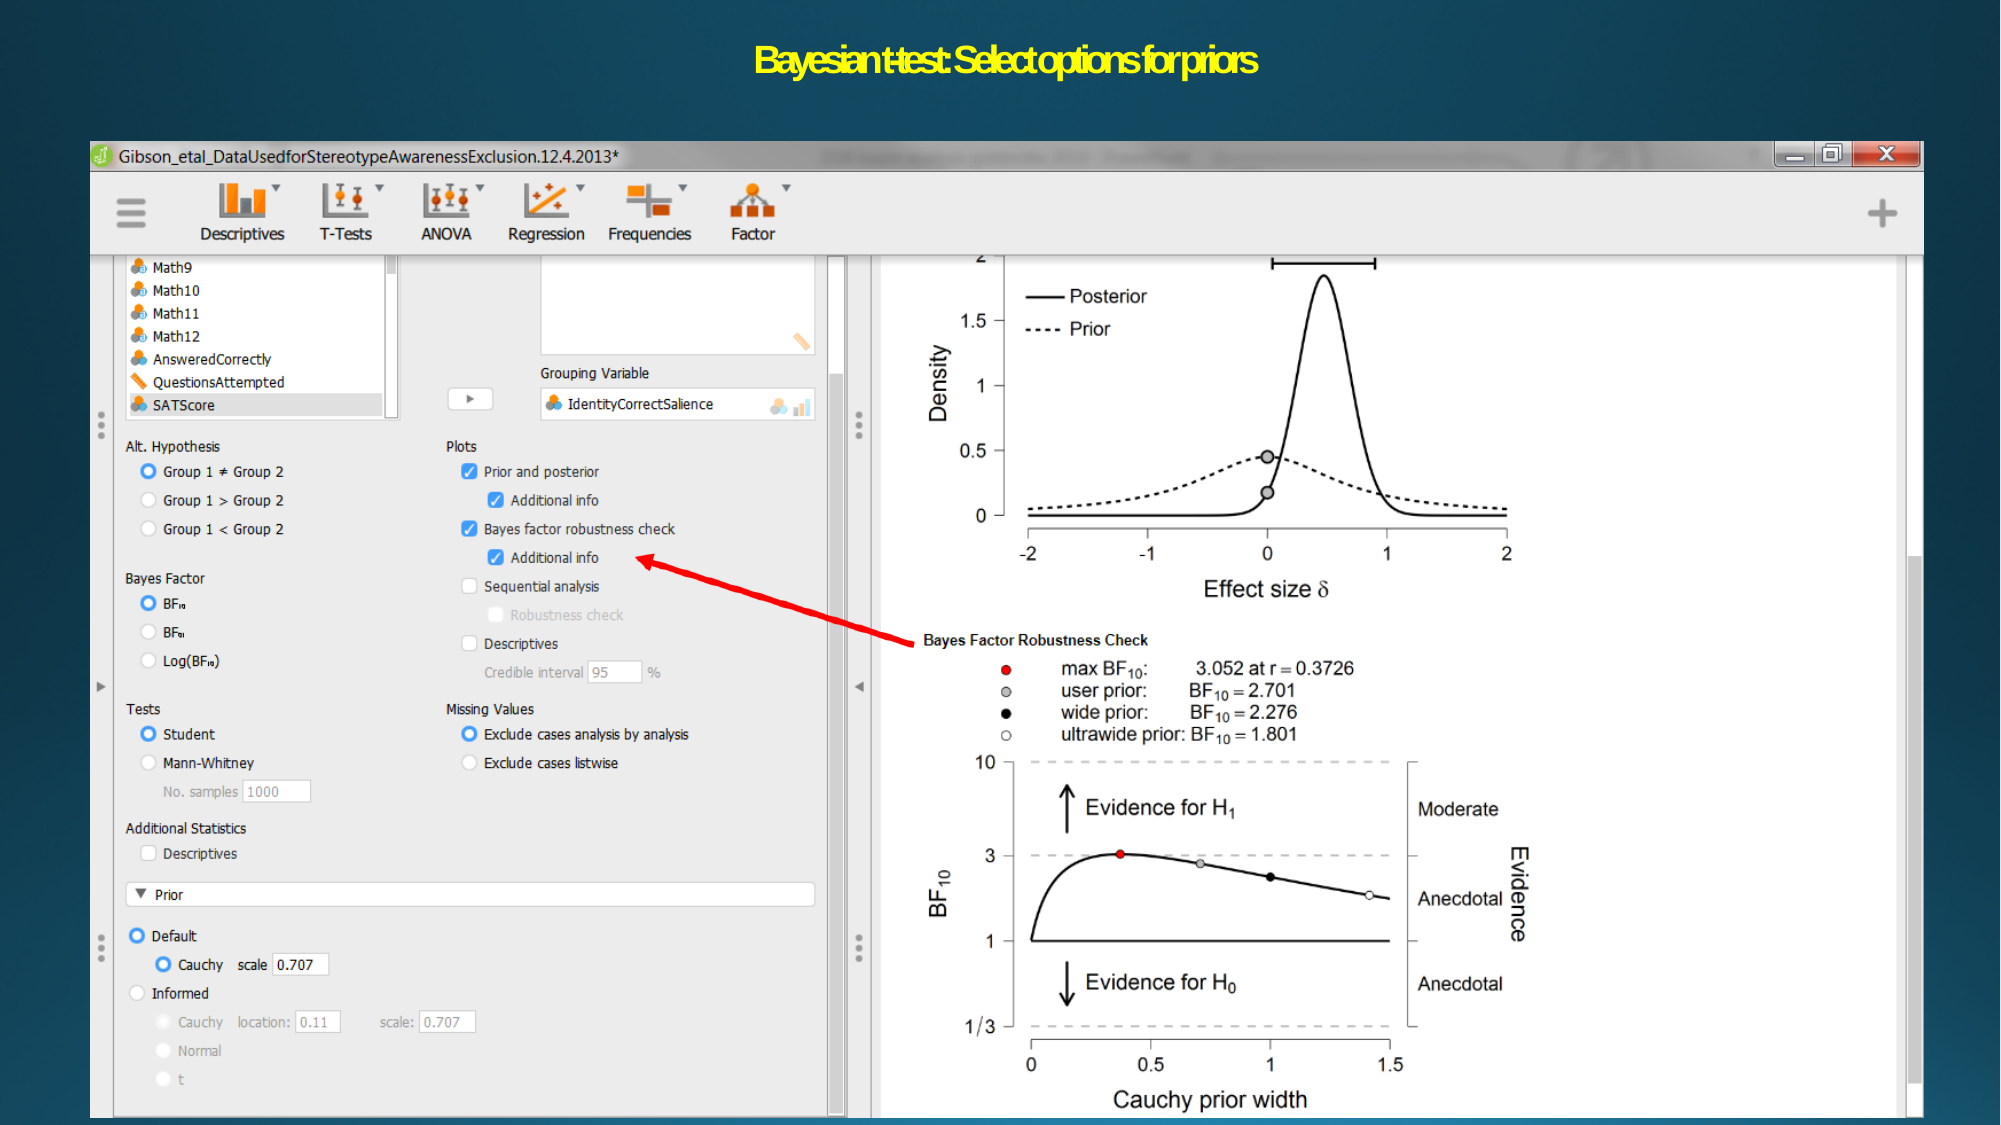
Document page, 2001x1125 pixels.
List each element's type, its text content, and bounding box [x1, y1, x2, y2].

title Bayesian t-test: Select options for priors [256, 32, 1757, 139]
picture [0, 0, 2001, 1125]
